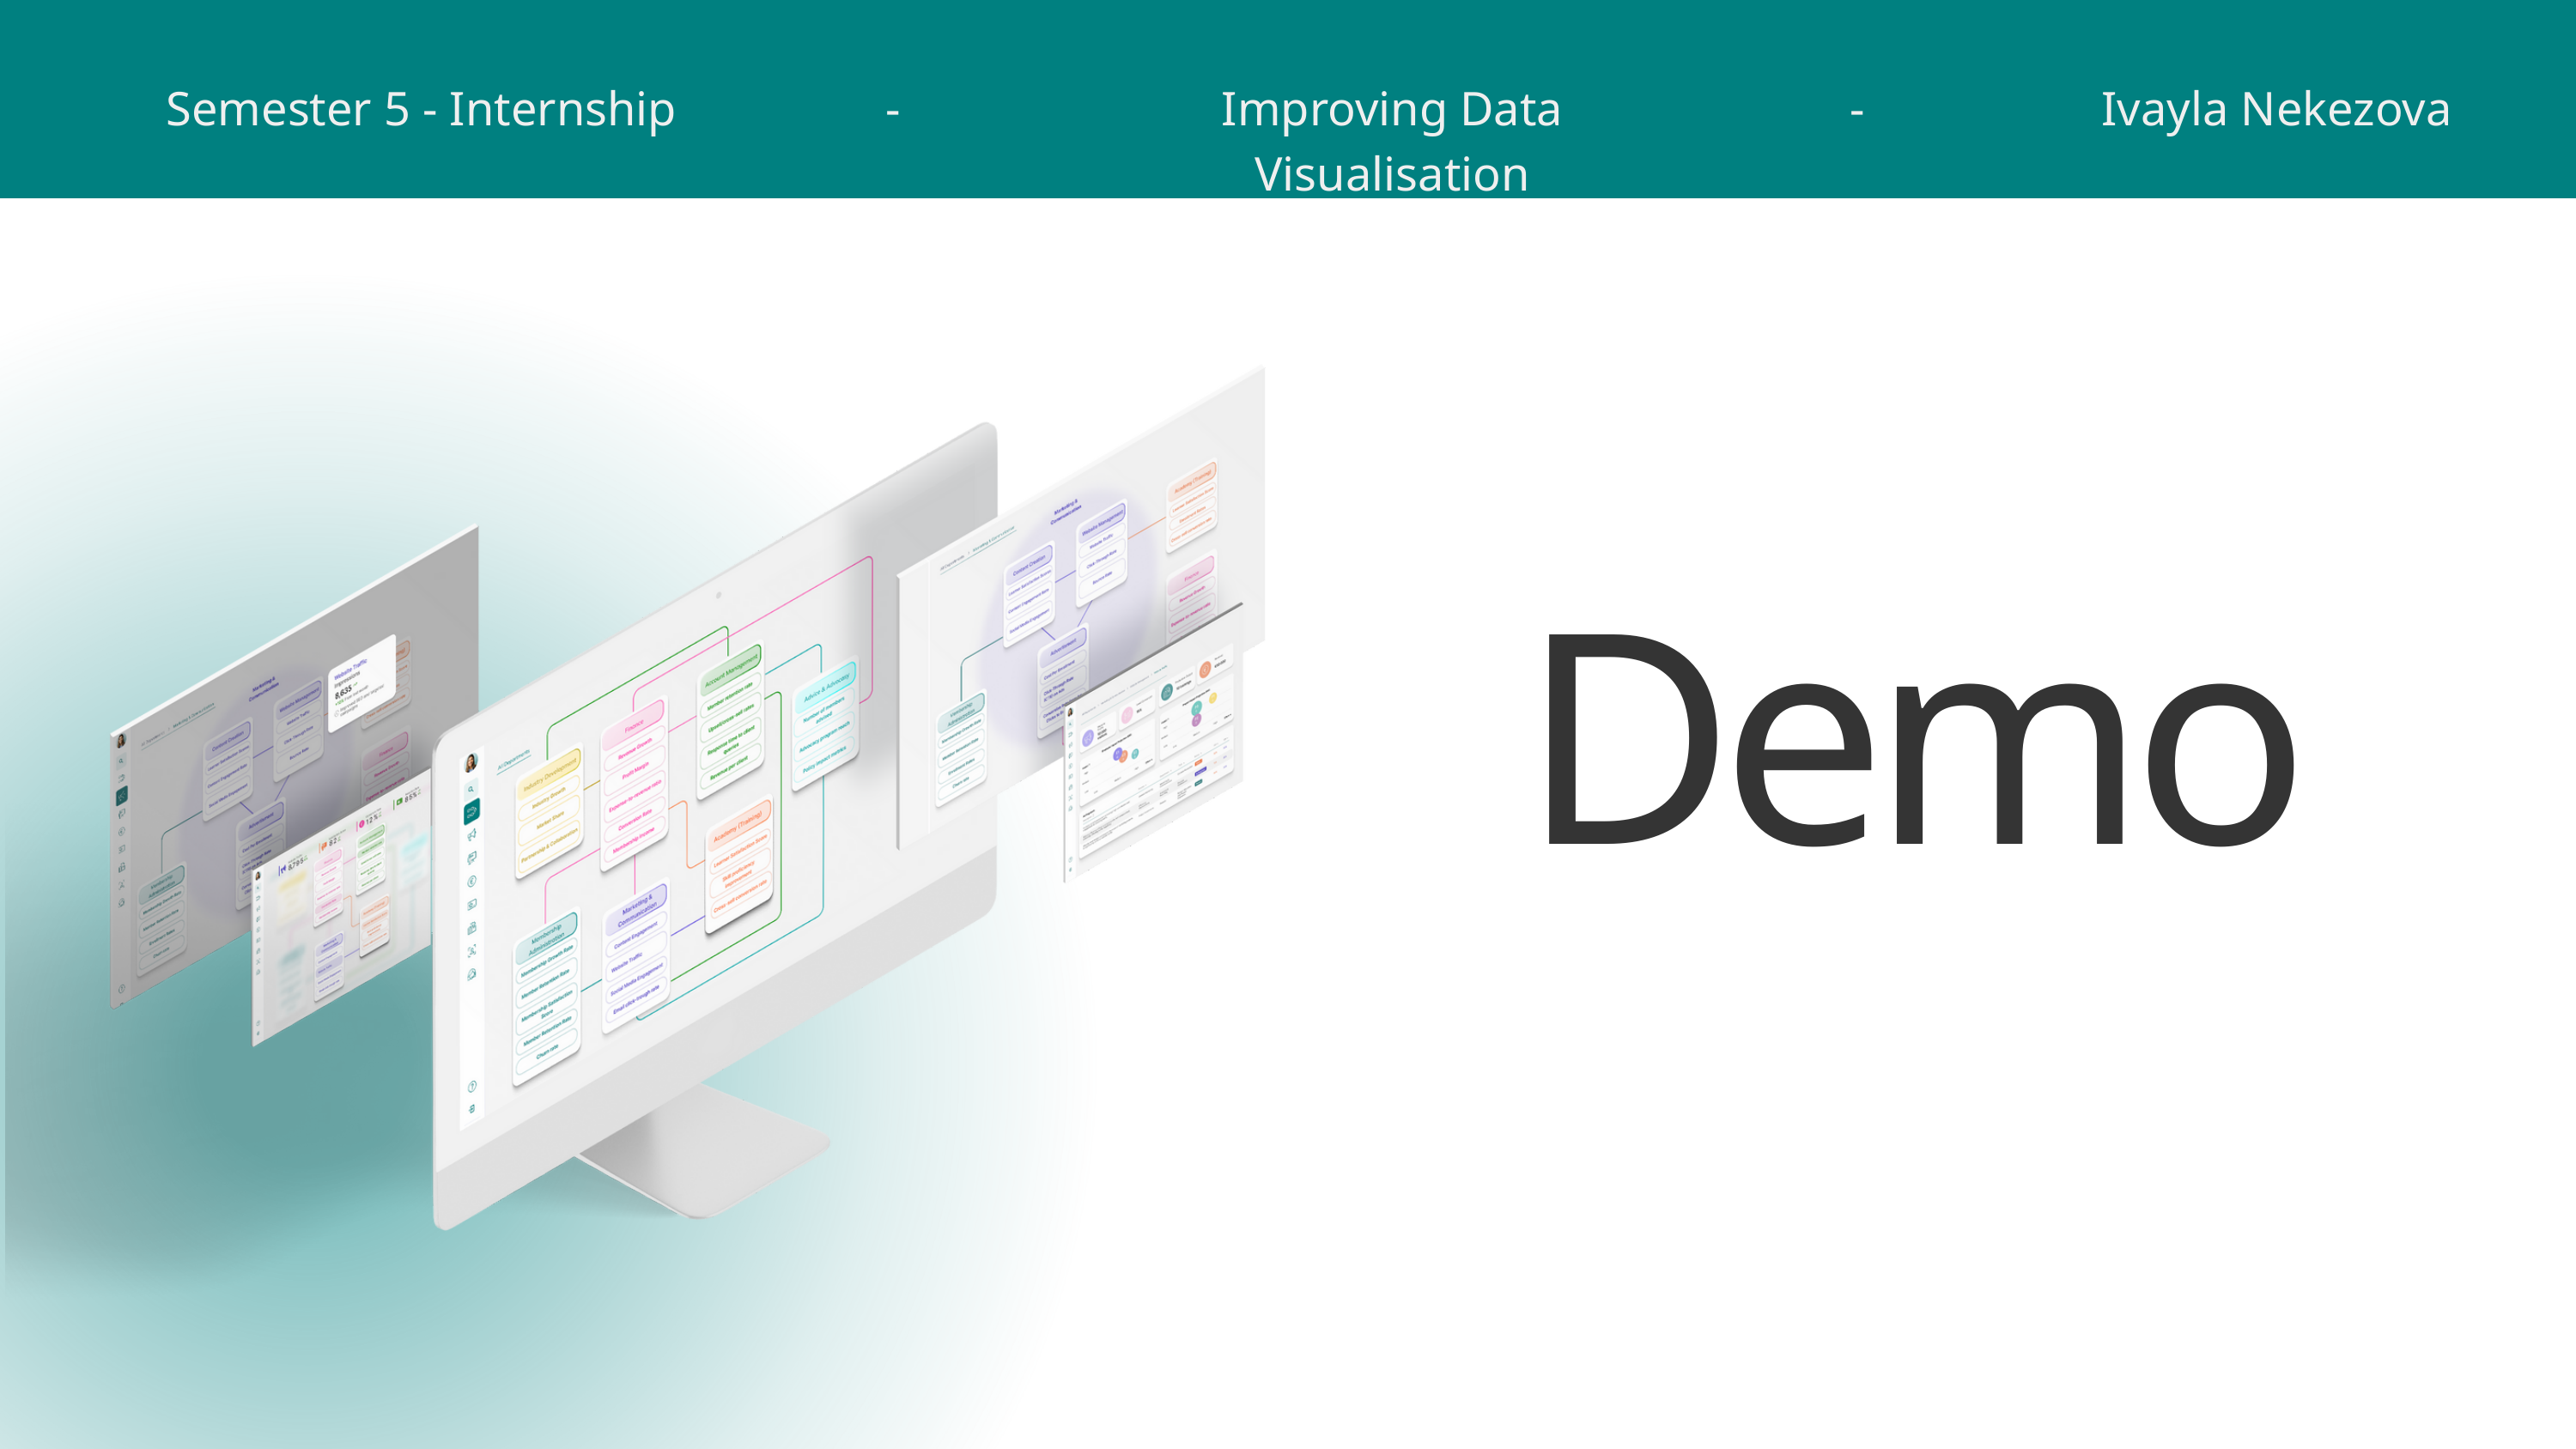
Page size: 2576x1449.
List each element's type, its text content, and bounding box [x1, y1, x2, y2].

text_box [0, 272, 1098, 1449]
text_box [5, 208, 1630, 1404]
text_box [0, 0, 2576, 198]
text_box Demo [1630, 627, 2311, 904]
